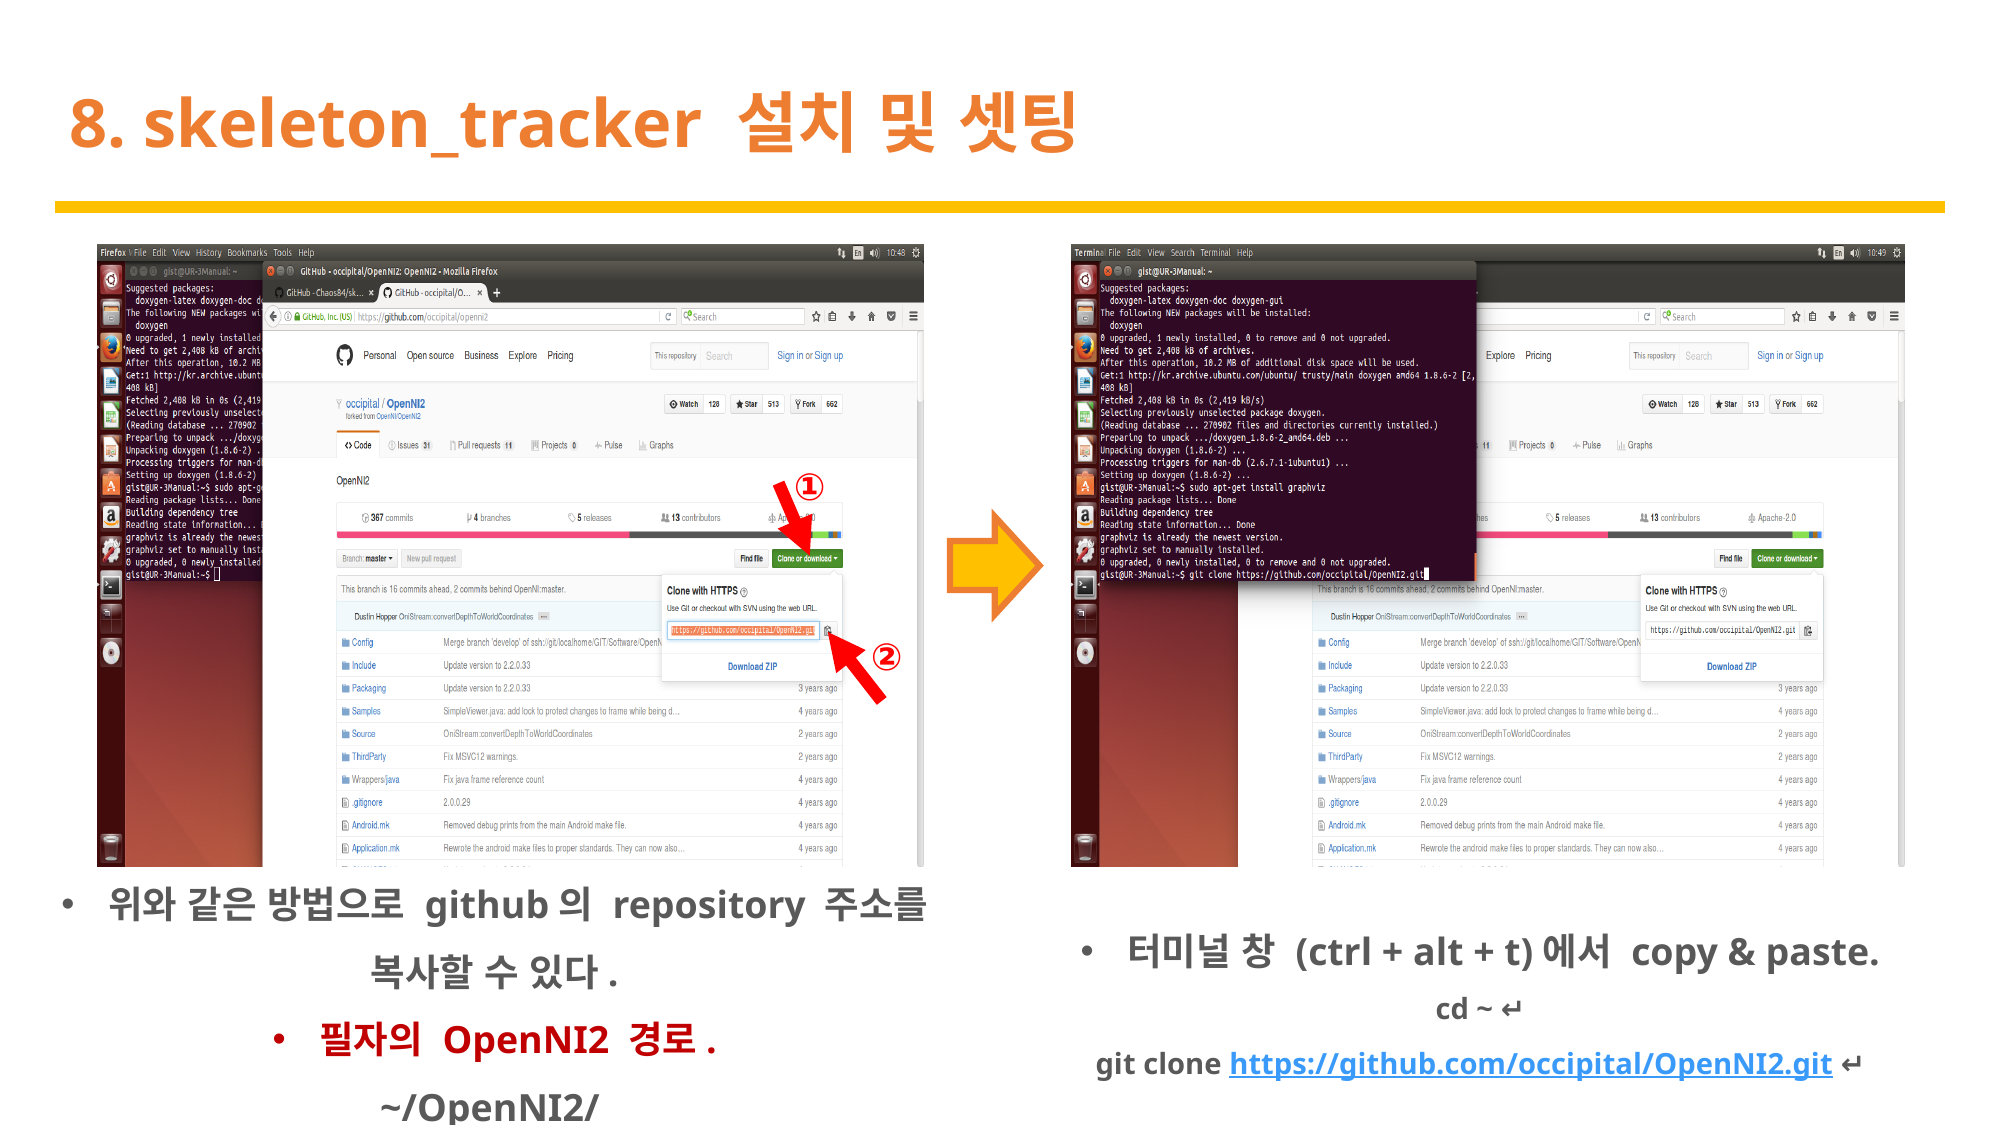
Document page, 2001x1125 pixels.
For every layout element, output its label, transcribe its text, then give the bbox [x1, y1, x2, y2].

text_box 위와 같은 방법으로 github의 repository 주소를 복사할 수 있다. 필자의 OpenNI2 경로. ~/OpenNI2/ [0, 851, 991, 1125]
text_box [948, 513, 1042, 618]
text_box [827, 632, 882, 701]
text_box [778, 483, 810, 556]
text_box 터미널 창 (ctrl + alt + t)에서 copy & paste. cd ~ ↵ git clone https://github.com/occipital/OpenNI2.git ↵ [984, 897, 1977, 1093]
text_box 8. skeleton_tracker 설치 및 셋팅 [54, 73, 1927, 168]
picture [97, 244, 924, 867]
picture [1071, 244, 1905, 867]
